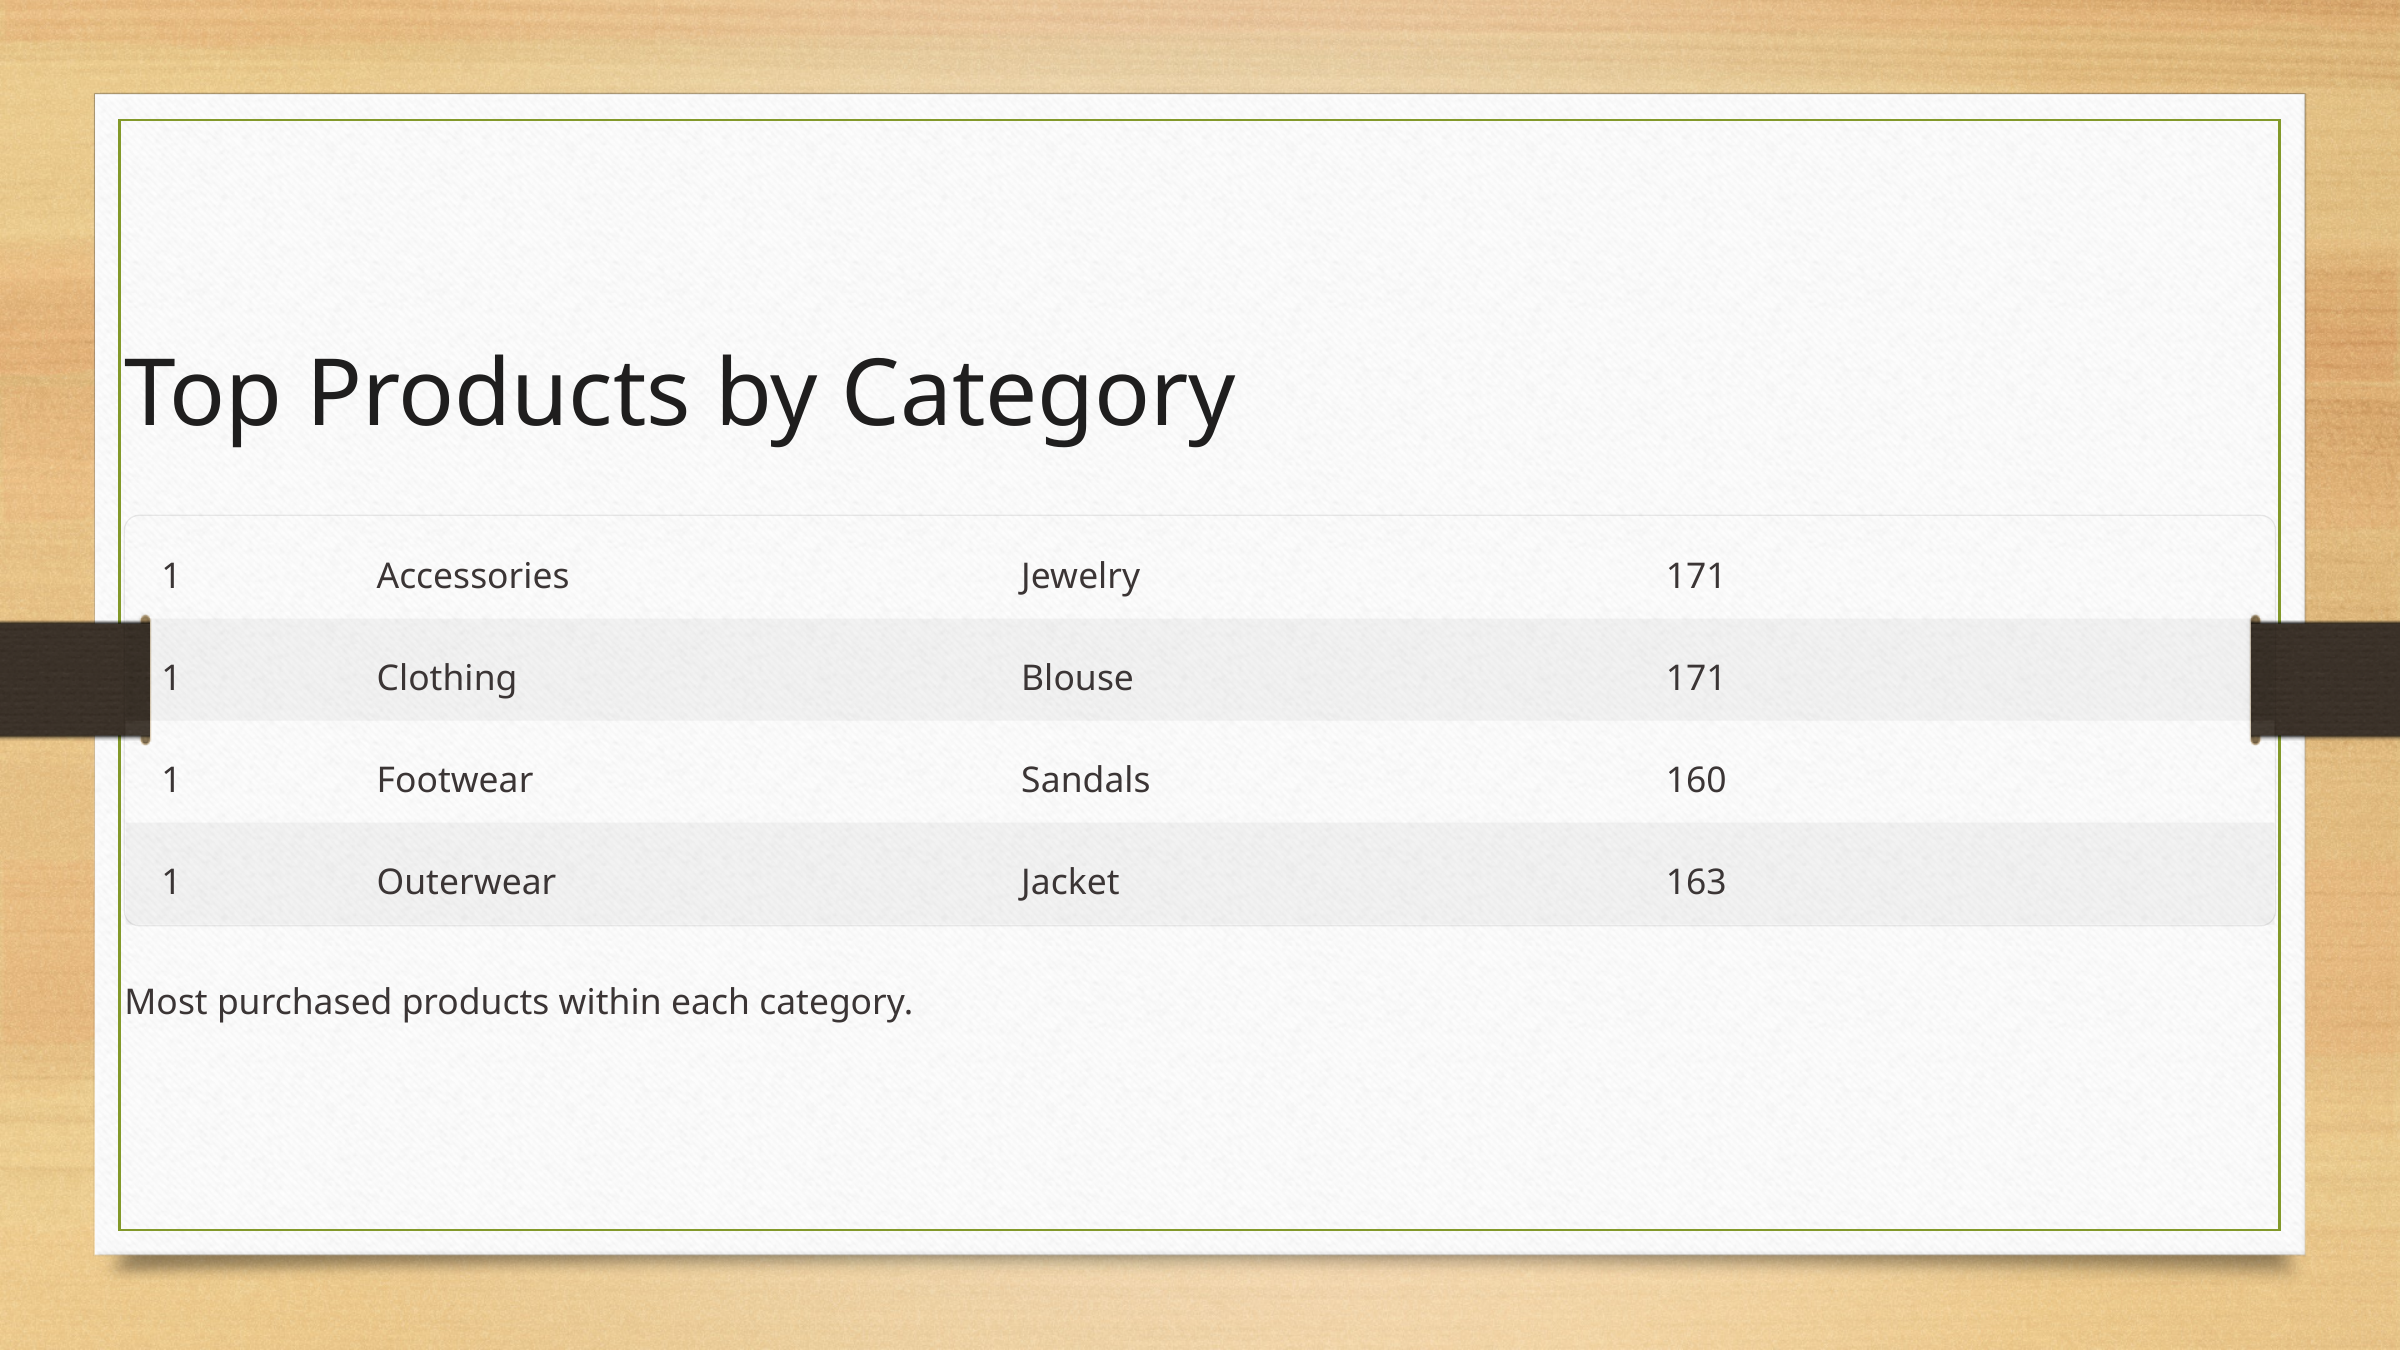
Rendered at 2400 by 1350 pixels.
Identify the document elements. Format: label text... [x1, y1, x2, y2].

text_box 1 [161, 641, 305, 698]
text_box Most purchased products within each category. [124, 965, 2276, 1023]
text_box Jewelry [1021, 539, 1594, 596]
text_box Sandals [1021, 743, 1594, 800]
text_box 160 [1665, 743, 2239, 800]
text_box 171 [1665, 539, 2239, 596]
text_box 1 [161, 743, 305, 800]
text_box [125, 720, 2275, 822]
text_box [125, 822, 2275, 925]
text_box Outerwear [376, 845, 949, 902]
text_box Blouse [1021, 641, 1594, 698]
text_box [125, 618, 2275, 720]
text_box Jacket [1021, 845, 1594, 902]
text_box 1 [161, 539, 305, 596]
text_box Accessories [376, 539, 949, 596]
text_box Top Products by Category [124, 327, 1368, 445]
text_box [125, 516, 2275, 618]
picture [0, 0, 2400, 1350]
text_box Clothing [376, 641, 949, 698]
text_box 171 [1665, 641, 2239, 698]
text_box 1 [161, 845, 305, 902]
text_box 163 [1665, 845, 2239, 902]
text_box Footwear [376, 743, 949, 800]
